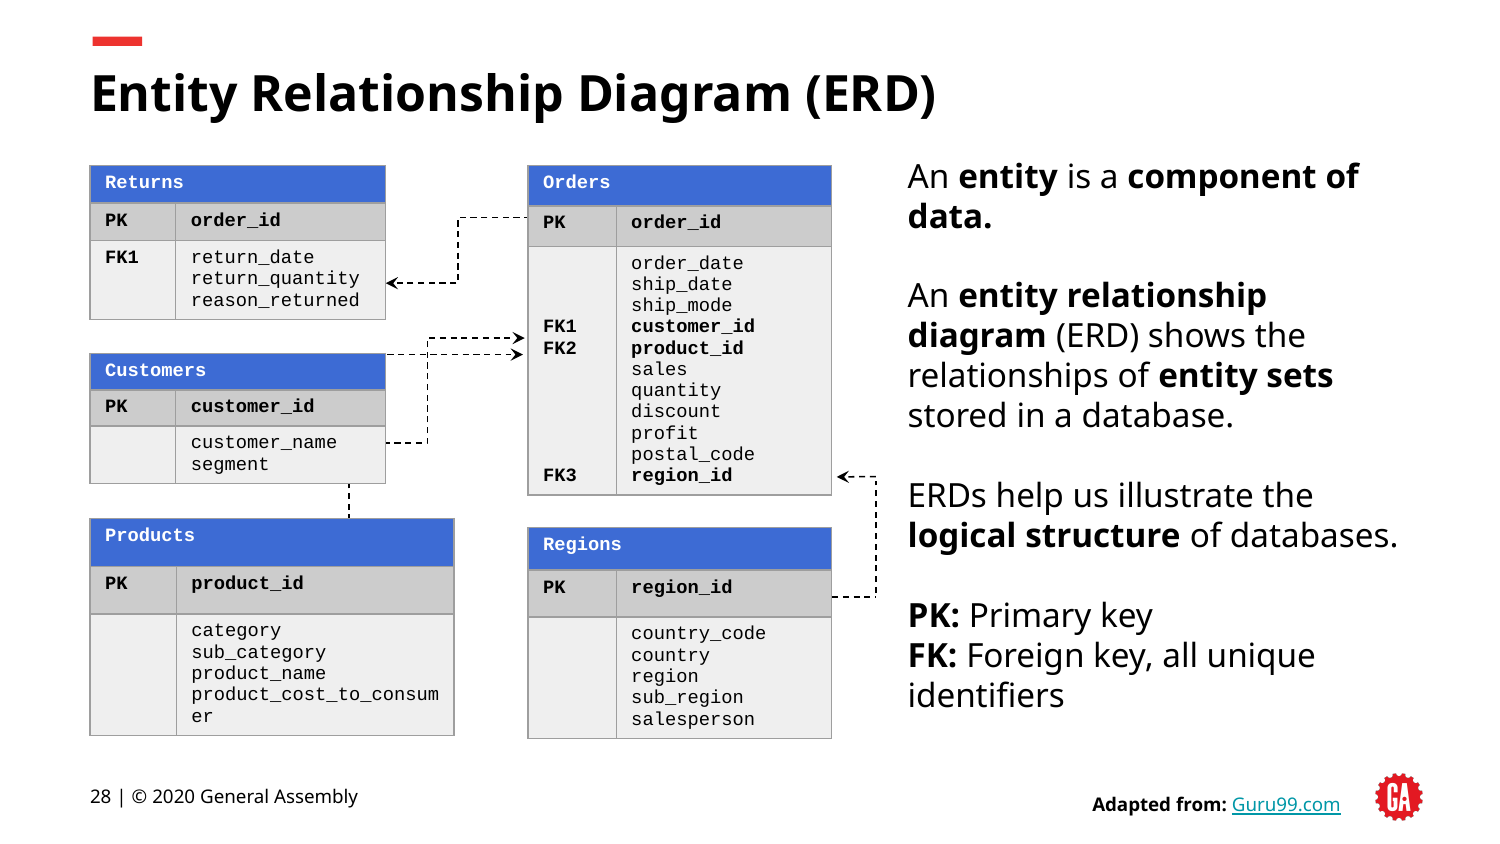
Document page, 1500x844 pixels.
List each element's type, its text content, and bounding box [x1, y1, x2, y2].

table_cell country_code country region sub_region salesperson [617, 618, 831, 738]
table_cell order_id [617, 207, 831, 246]
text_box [329, 337, 525, 444]
title Entity Relationship Diagram (ERD) [75, 46, 1473, 140]
table_cell [91, 427, 170, 483]
table_header Customers [91, 354, 173, 389]
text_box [175, 354, 524, 681]
table_cell return_date return_quantity reason_returned [176, 241, 385, 319]
picture [1373, 774, 1425, 823]
table_cell region_id [617, 571, 831, 616]
table_cell FK1 FK2 FK3 [529, 247, 616, 494]
table_header Returns [91, 166, 385, 202]
table_header Regions [529, 528, 831, 569]
table_cell category sub_category product_name product_cost_to_consumer [177, 690, 453, 735]
slide_number ‹#› | © 2020 General Assembly [75, 764, 465, 830]
table_header Products [91, 519, 170, 566]
table_cell order_id [176, 204, 385, 240]
table_cell PK [91, 391, 170, 425]
table_cell PK [529, 571, 616, 616]
table_cell order_date ship_date ship_mode customer_id product_id sales quantity discount profit postal_code region_id [617, 247, 831, 494]
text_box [385, 217, 531, 284]
table_cell [91, 615, 176, 735]
table_header Orders [529, 166, 831, 205]
list Adapted from: Guru99.com [750, 773, 1356, 838]
table_cell PK [91, 567, 170, 613]
table_cell [529, 618, 616, 738]
table_cell PK [529, 207, 616, 246]
text_box An entity is a component of data. An entity relationship diagram (ERD) shows the relationships of entity sets stored in a database. ERDs help us illustrate the logical structure of databases. PK: Primary key FK: Foreign key, all unique identifiers [892, 139, 1426, 774]
table_cell PK [91, 204, 175, 240]
table_cell FK1 [91, 241, 175, 319]
